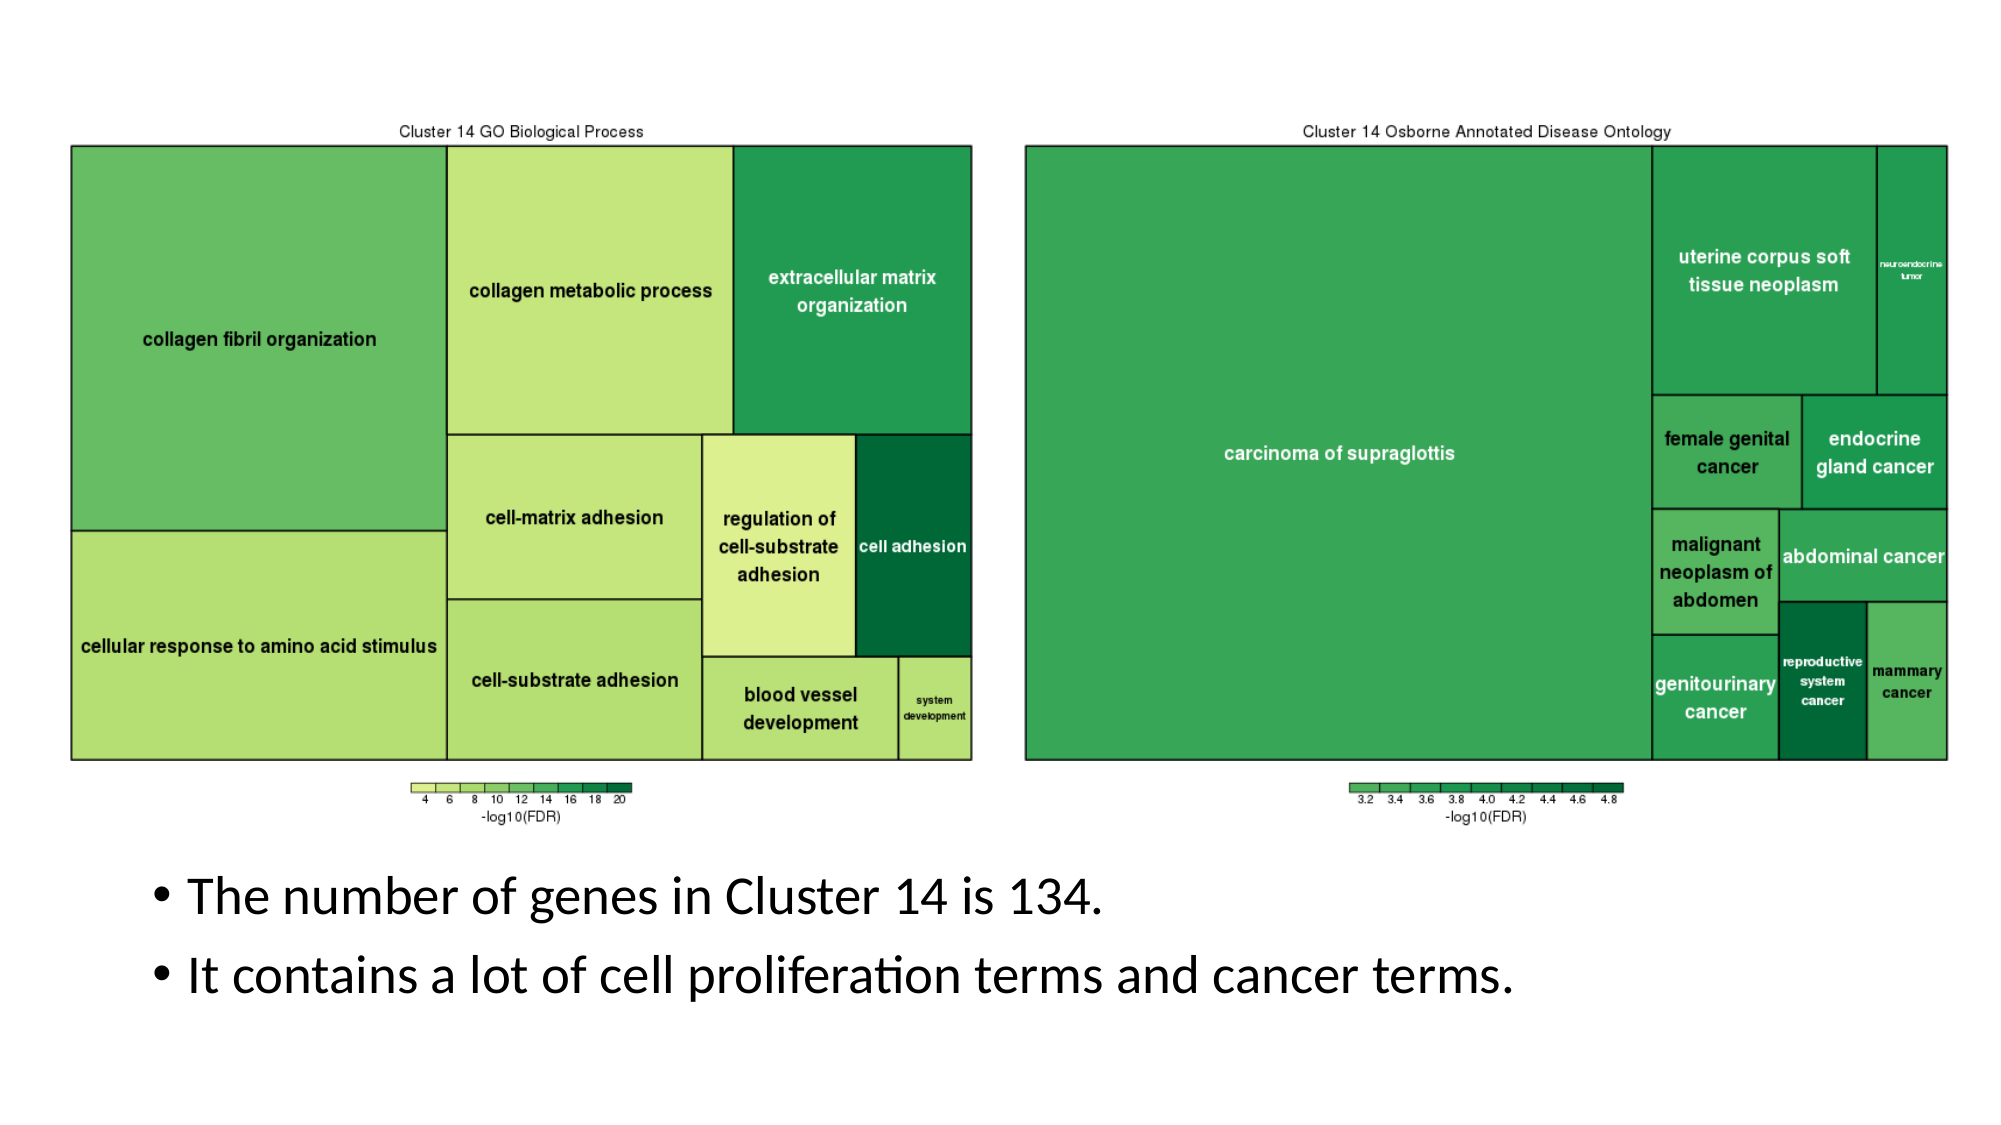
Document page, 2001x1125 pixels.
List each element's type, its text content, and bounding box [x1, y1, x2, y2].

picture [1009, 107, 1964, 835]
picture [54, 107, 988, 835]
list The number of genes in Cluster 14 is 134. It contains a lot of cell proliferation terms and cancer terms. [137, 860, 1863, 1014]
